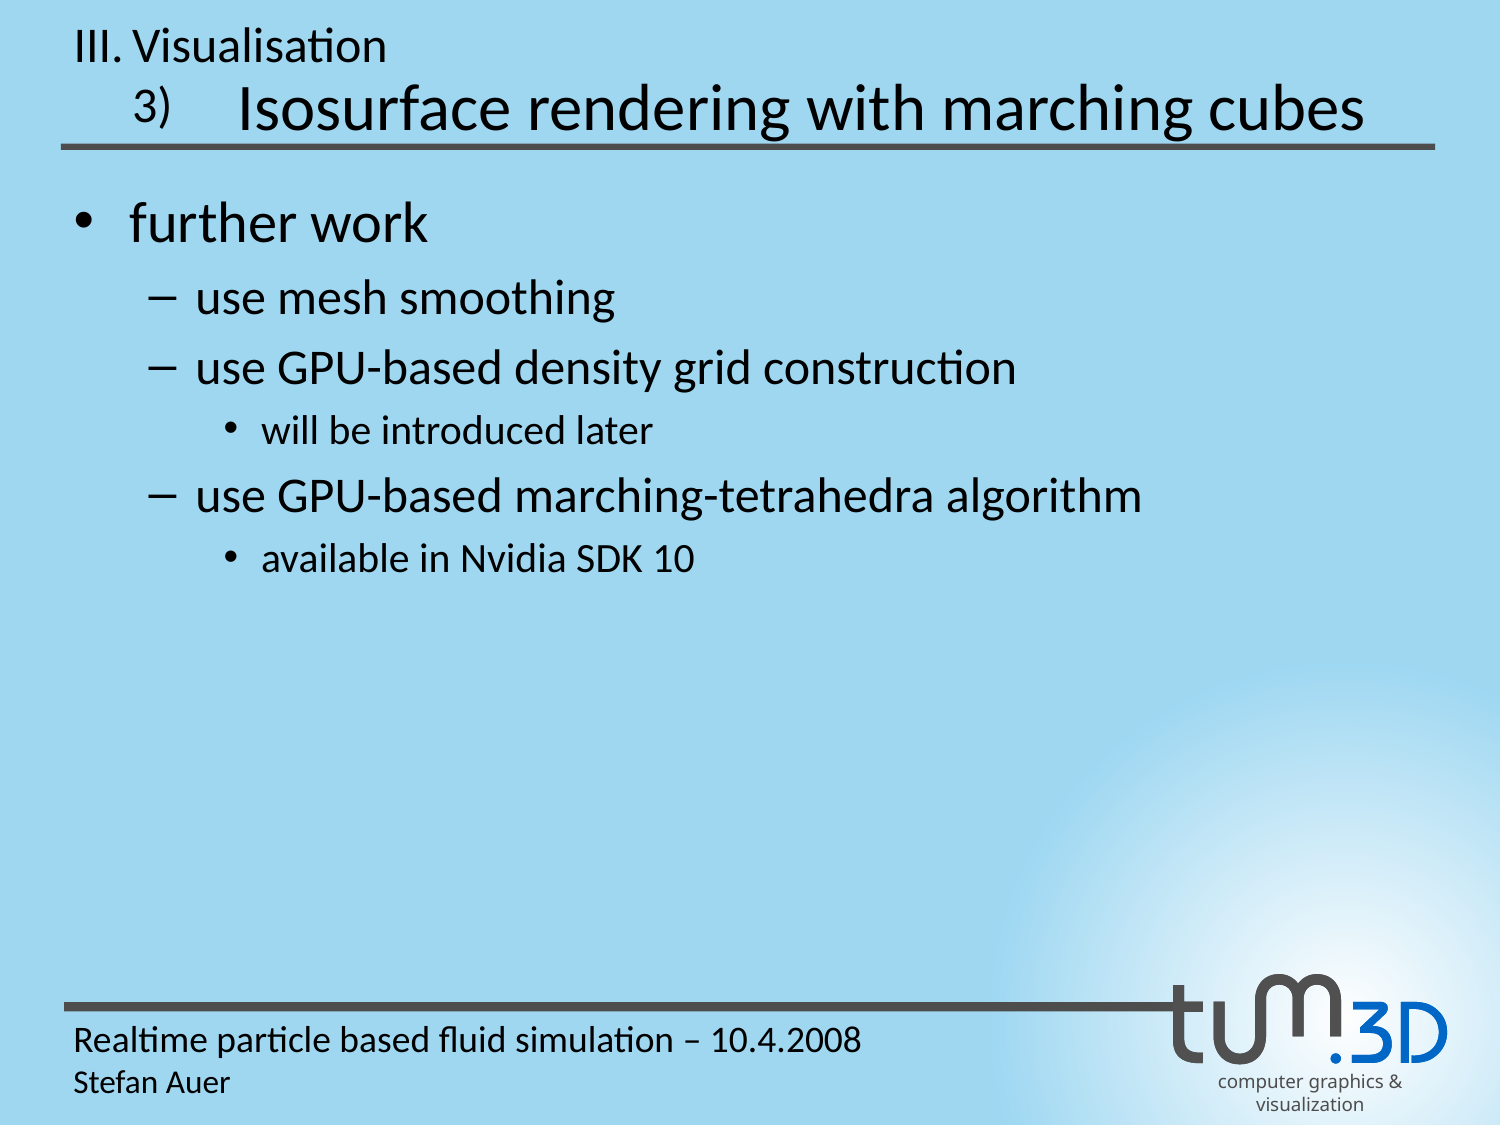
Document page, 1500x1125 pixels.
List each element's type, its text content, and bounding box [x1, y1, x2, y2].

list Isosurface rendering with marching cubes [222, 56, 1442, 163]
list 3) [117, 64, 222, 159]
list further work use mesh smoothing use GPU-based density grid construction will be introduced later use GPU-based marching-tetrahedra algorithm available in Nvidia SDK 10 [58, 176, 1444, 1006]
list Visualisation [117, 5, 1442, 64]
picture [0, 0, 1500, 1125]
list III. [58, 5, 117, 88]
